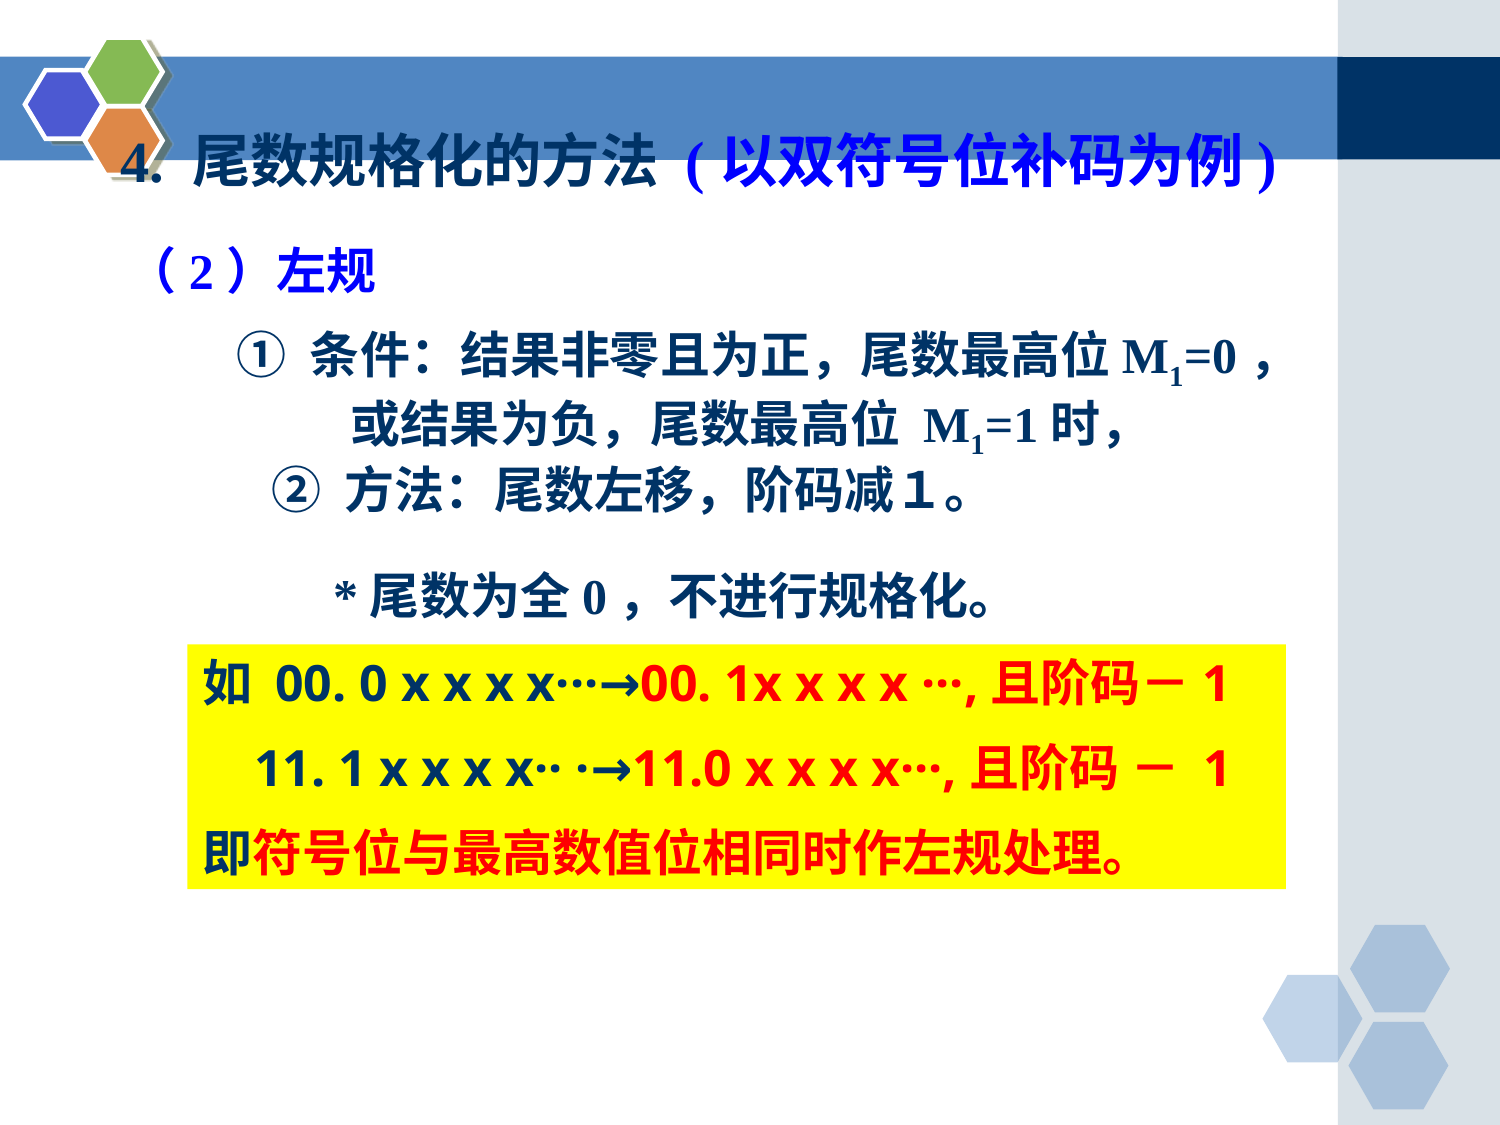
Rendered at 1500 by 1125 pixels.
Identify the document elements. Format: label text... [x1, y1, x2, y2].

text_box ② 方法：尾数左移，阶码减１。 [234, 468, 1147, 522]
text_box ① 条件：结果非零且为正，尾数最高位M1=0， 或结果为负，尾数最高位 M1=1时， [221, 316, 1314, 468]
text_box 4. 尾数规格化的方法 (以双符号位补码为例) [105, 117, 1312, 202]
text_box 如 00. 0 x x x x···→00. 1x x x x ···,且阶码－1 11. 1 x x x x·· ·→11.0 x x x x···,且阶码 － 1 即符号位与最高数值位相同时作左规处理。 [187, 644, 1286, 890]
text_box *尾数为全0，不进行规格化。 [318, 556, 1034, 632]
text_box （2）左规 [112, 231, 999, 307]
